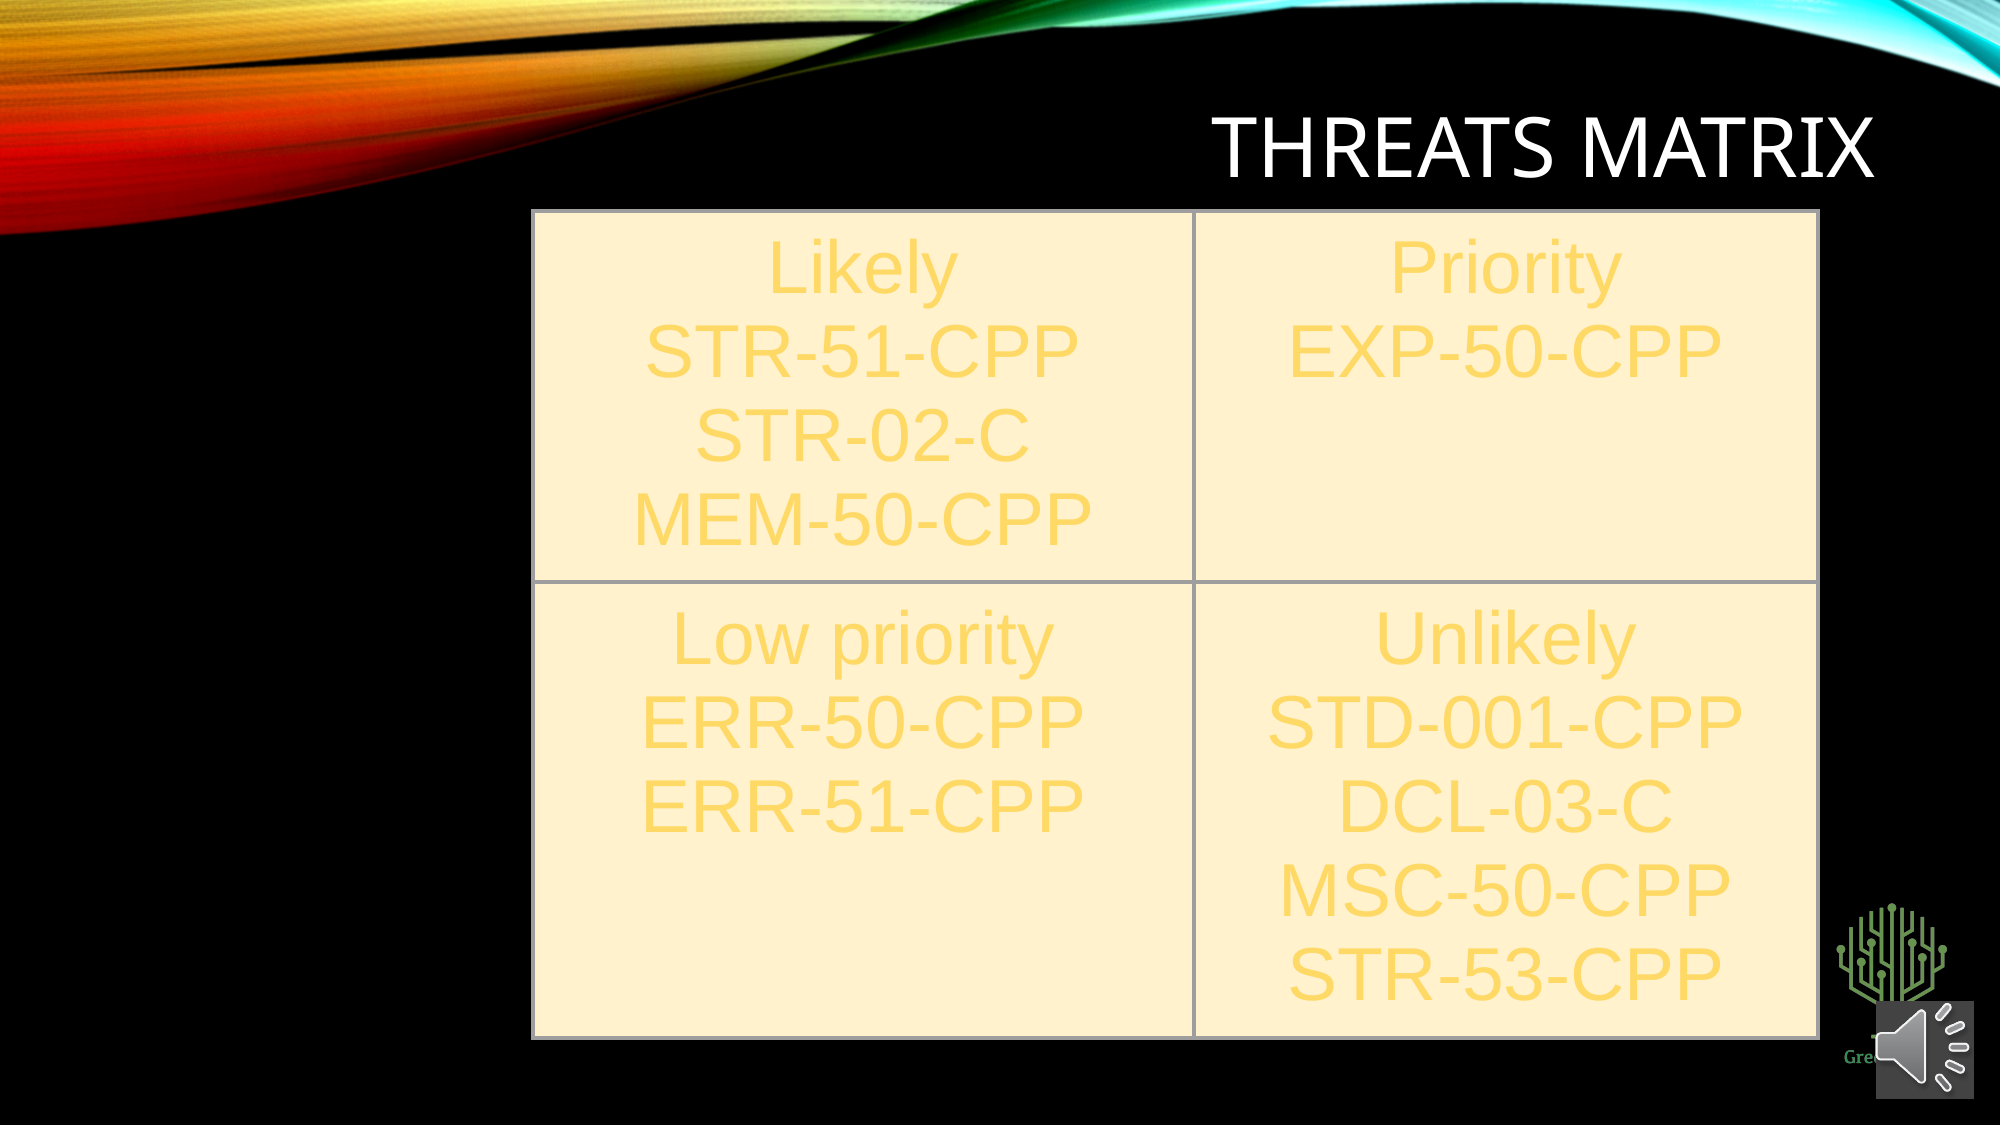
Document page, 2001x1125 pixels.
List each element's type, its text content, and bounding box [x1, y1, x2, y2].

table_header Priority EXP-50-CPP [1196, 213, 1816, 580]
picture [0, 0, 2000, 237]
picture [1817, 892, 1976, 1101]
table_cell Unlikely STD-001-CPP DCL-03-C MSC-50-CPP STR-53-CPP [1196, 584, 1816, 1036]
table_header Likely STR-51-CPP STR-02-C MEM-50-CPP [535, 213, 1192, 580]
title THREATS MATRIX [478, 43, 1891, 257]
table_cell Low priority ERR-50-CPP ERR-51-CPP [535, 584, 1192, 1036]
